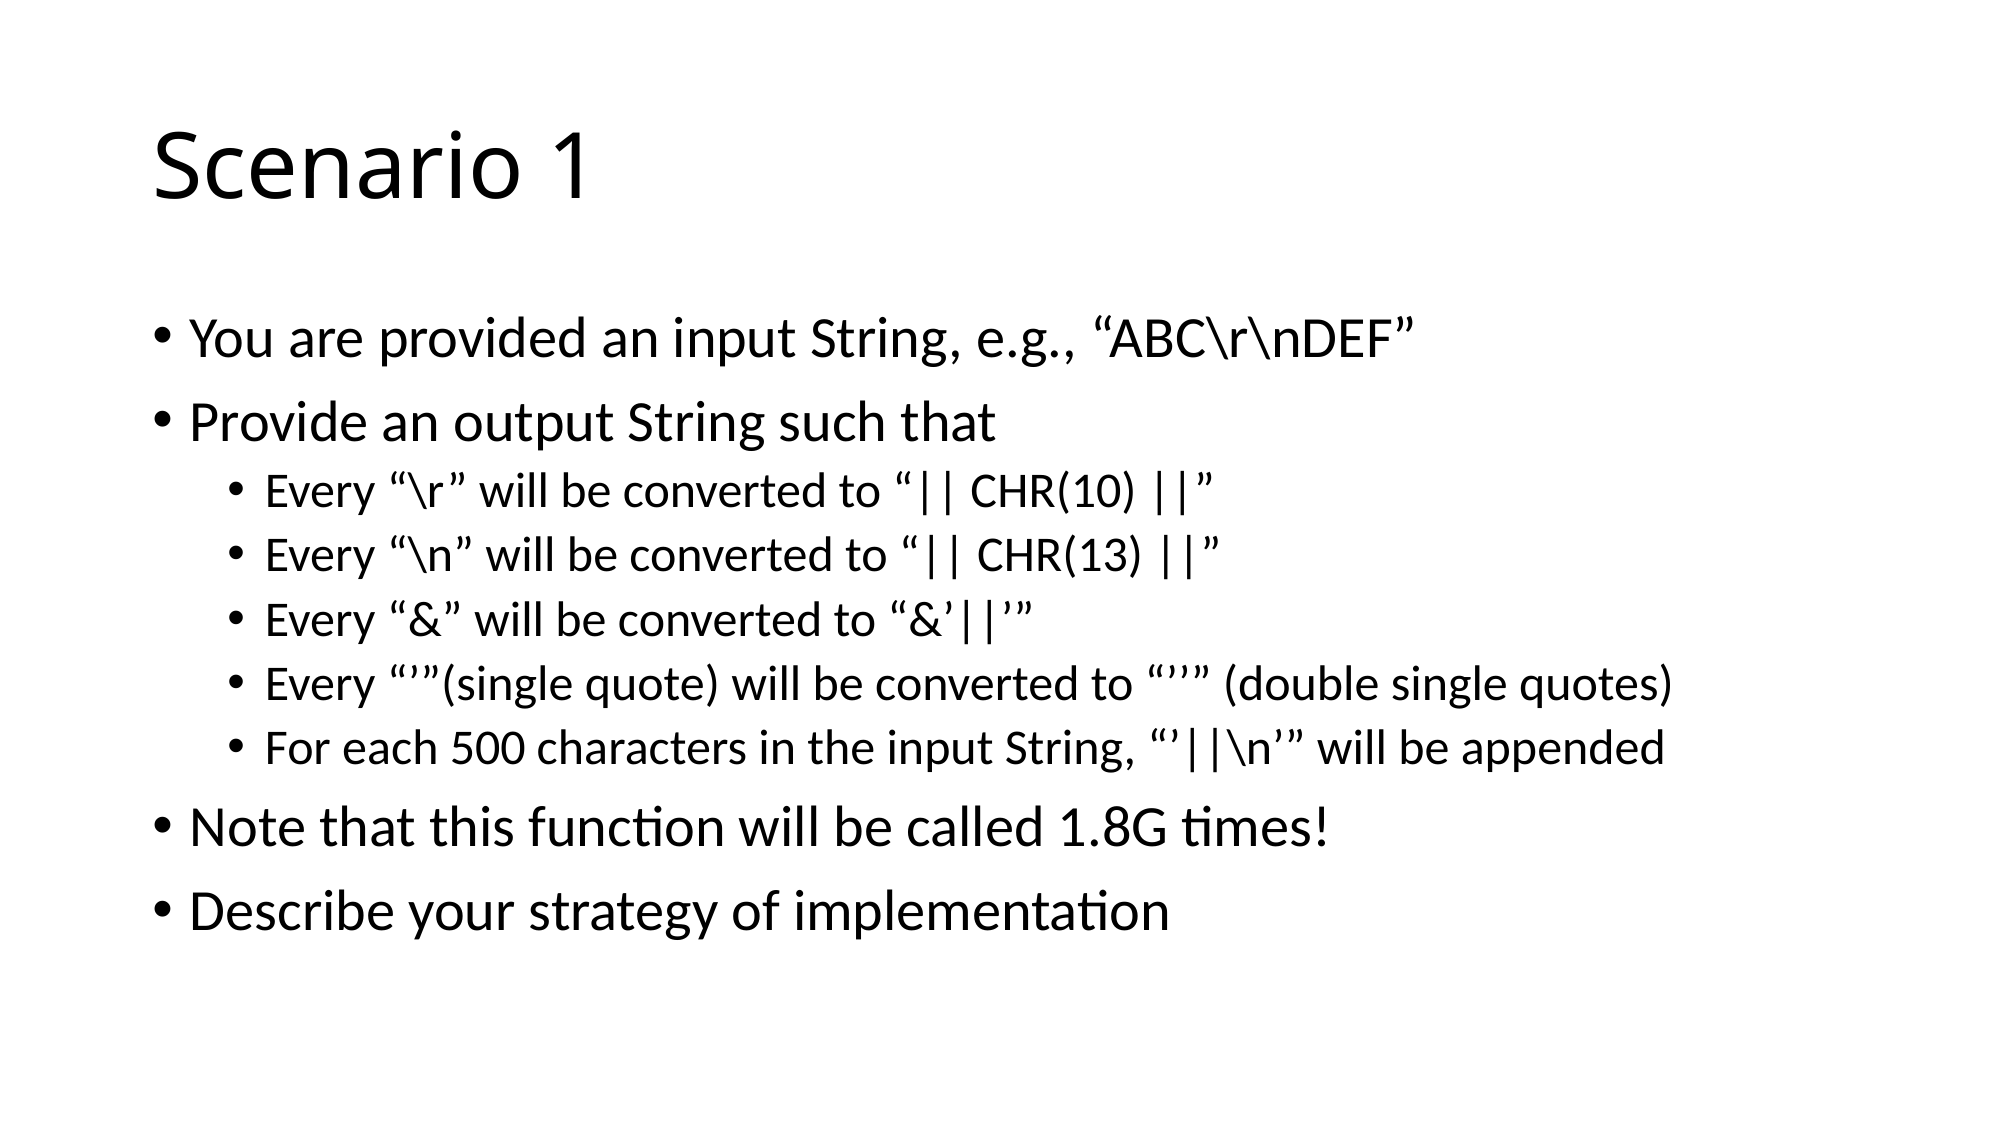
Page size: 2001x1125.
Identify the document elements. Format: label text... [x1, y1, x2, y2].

list You are provided an input String, e.g., “ABC\r\nDEF” Provide an output String such that Every “\r” will be converted to “|| CHR(10) ||” Every “\n” will be converted to “|| CHR(13) ||” Every “&” will be converted to “&’||’” Every “’”(single quote) will be converted to “’’” (double single quotes) For each 500 characters in the input String, “’||\n’” will be appended Note that this function will be called 1.8G times! Describe your strategy of implementation [137, 299, 1863, 1014]
title Scenario 1 [137, 59, 1863, 278]
